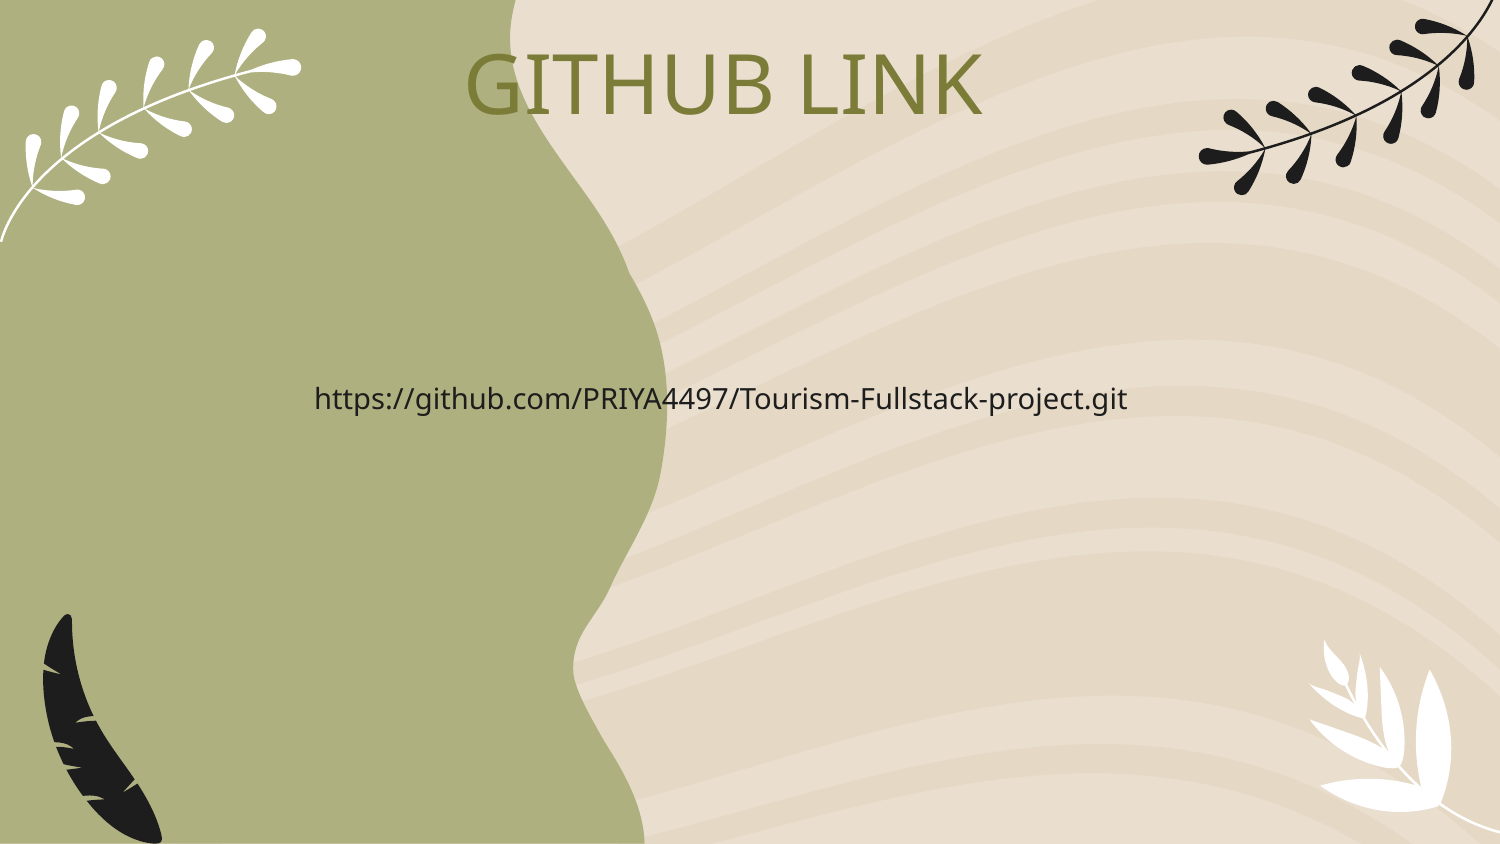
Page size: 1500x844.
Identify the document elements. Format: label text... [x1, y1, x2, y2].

title GITHUB LINK [448, 30, 1017, 131]
subtitle https://github.com/PRIYA4497/Tourism-Fullstack-project.git [276, 365, 1224, 611]
